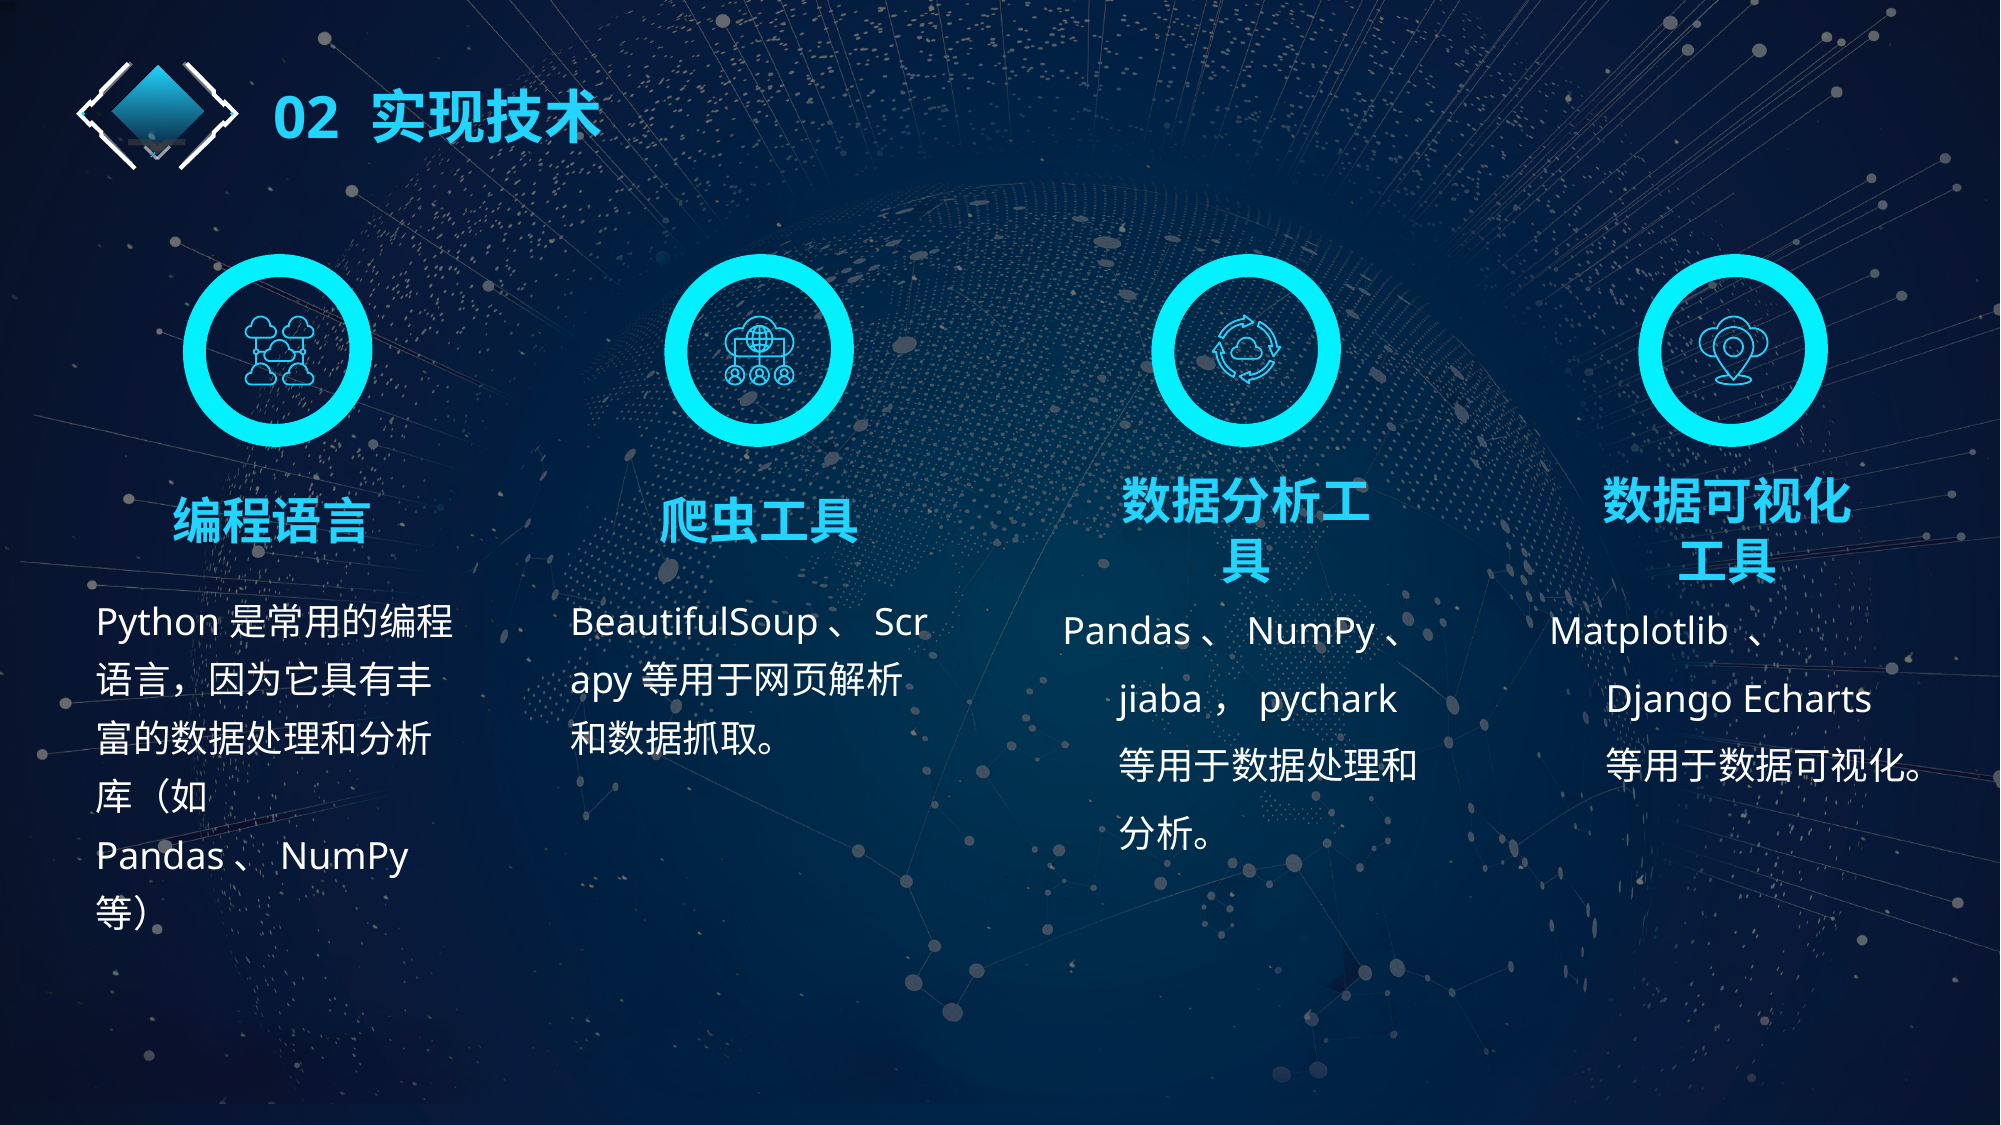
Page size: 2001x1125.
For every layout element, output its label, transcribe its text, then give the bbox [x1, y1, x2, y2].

picture [0, 0, 2000, 1125]
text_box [80, 265, 1932, 882]
list 02 实现技术 [258, 0, 778, 265]
